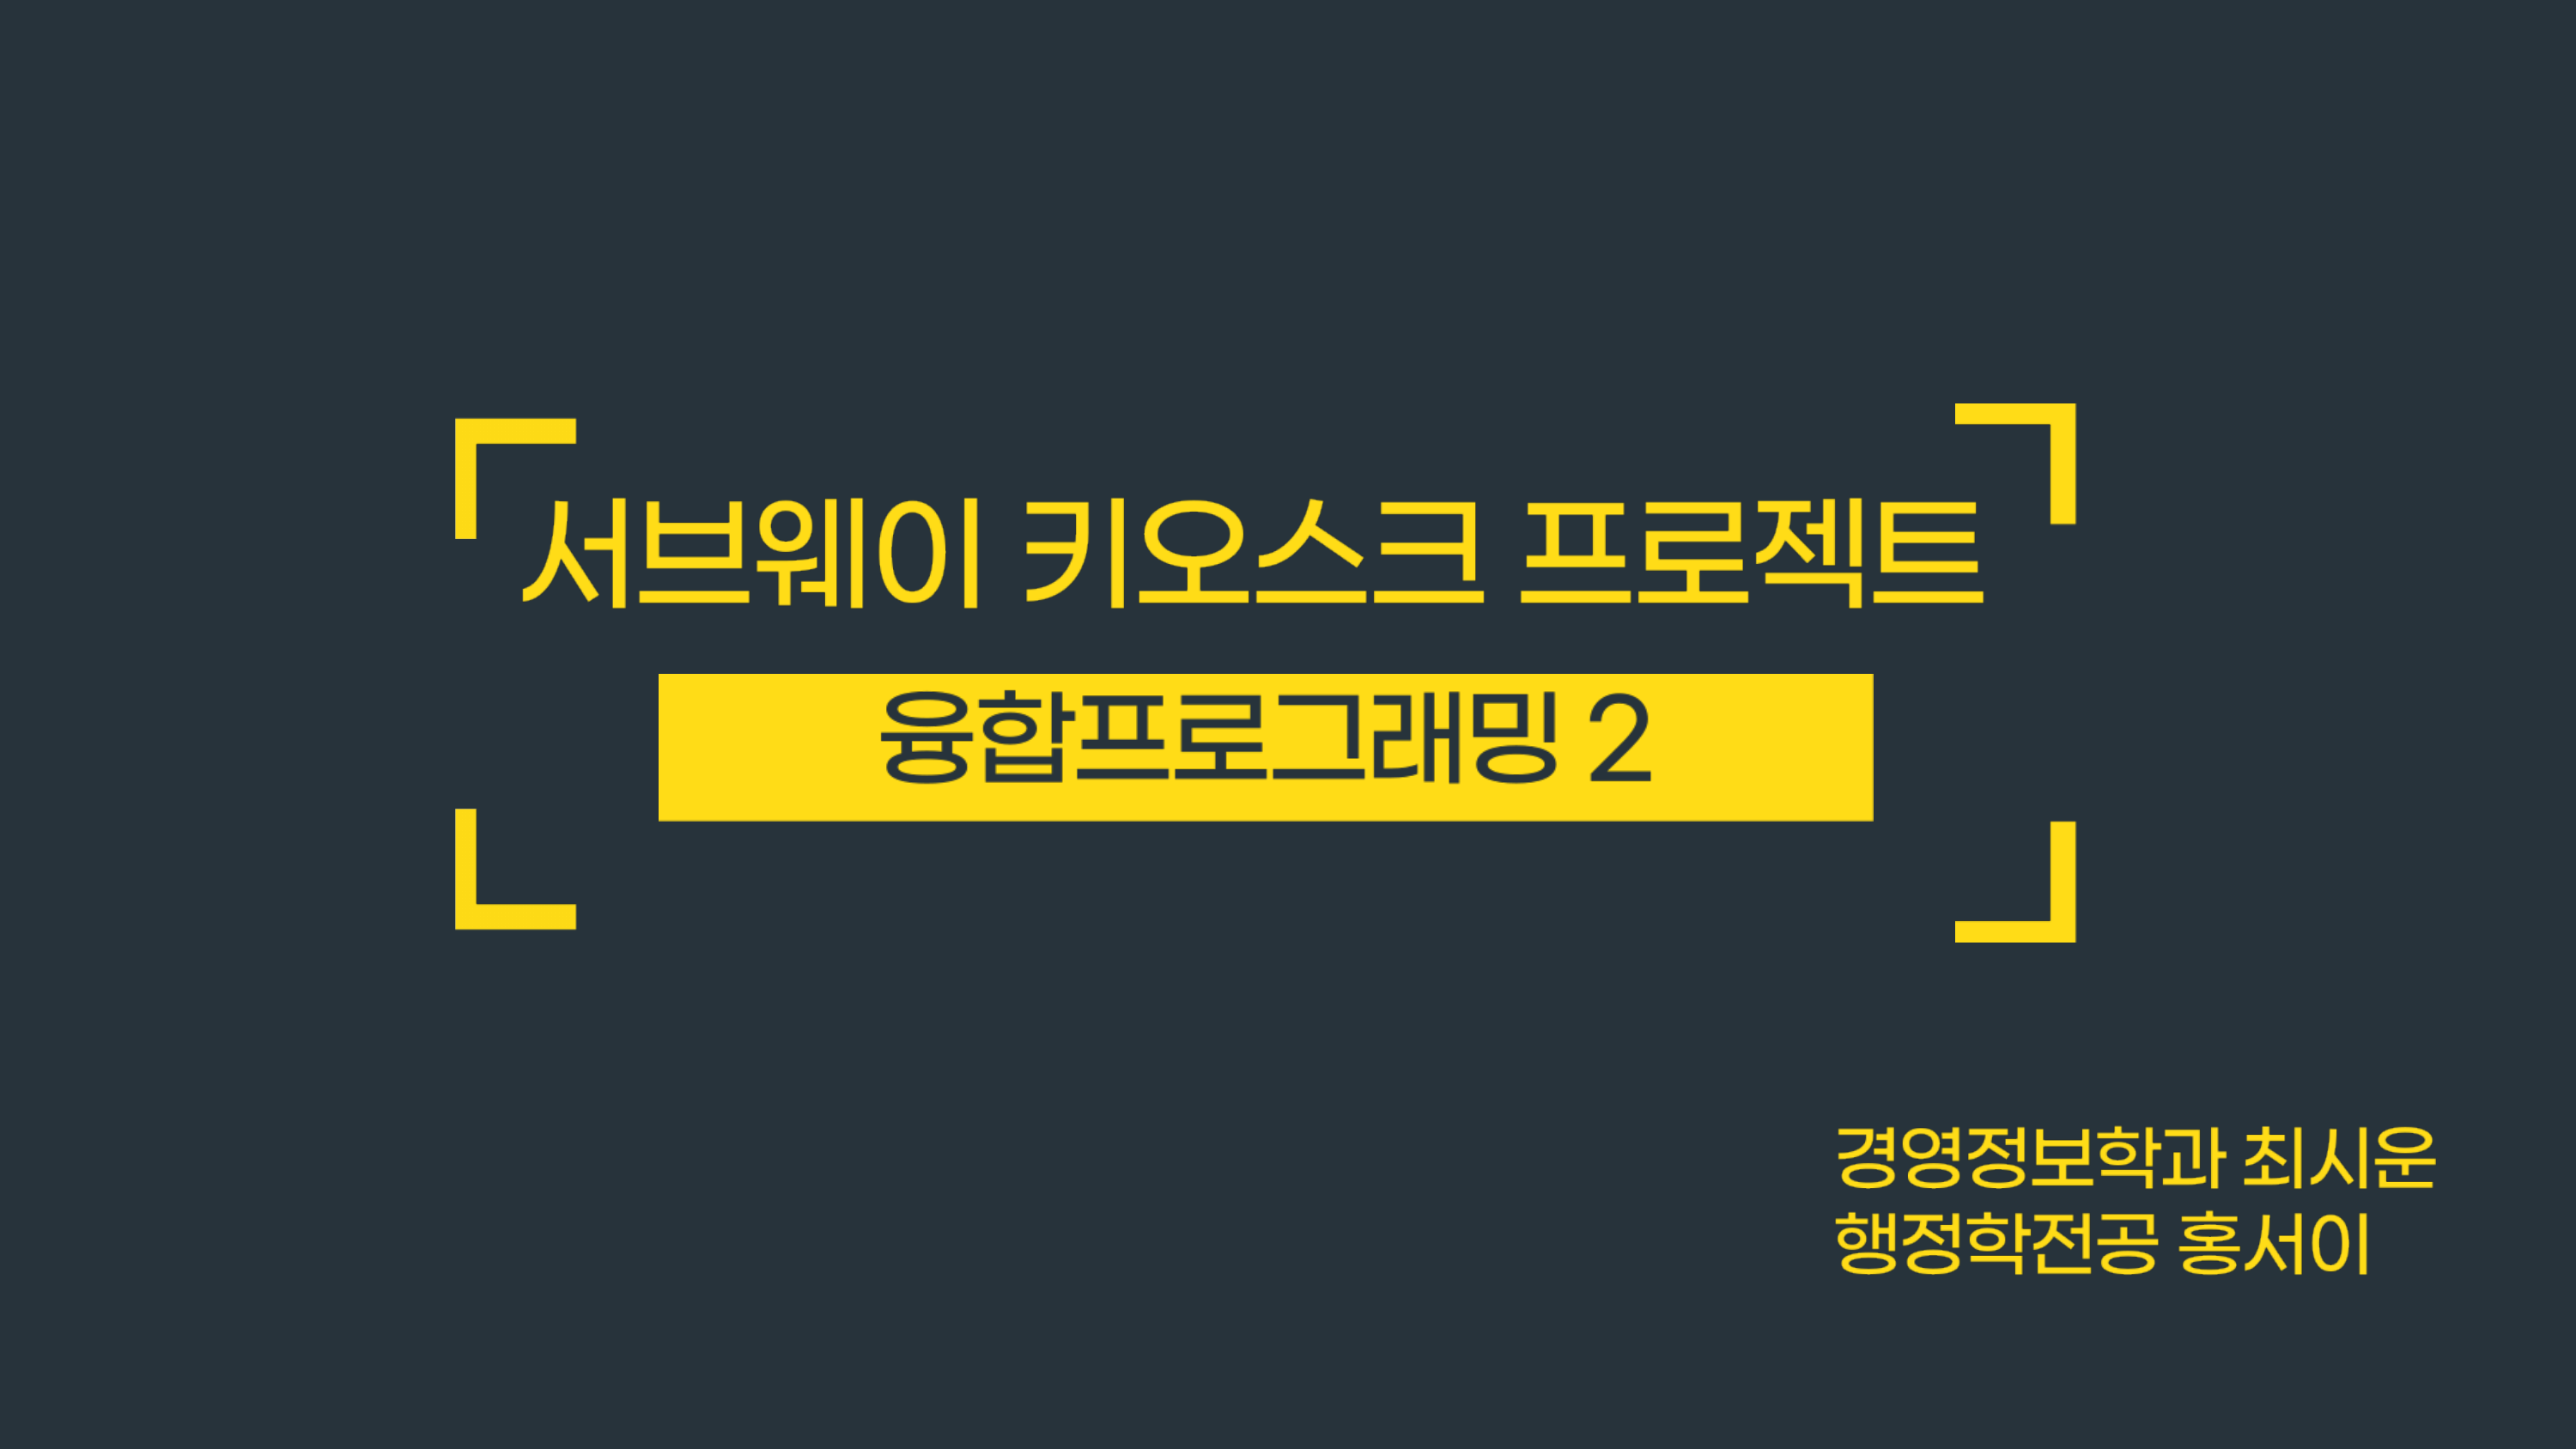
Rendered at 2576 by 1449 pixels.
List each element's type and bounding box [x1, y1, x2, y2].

text_box [1955, 403, 2077, 526]
text_box [455, 809, 577, 931]
text_box [1705, 677, 1874, 822]
text_box [455, 416, 577, 539]
picture [1822, 1021, 2471, 1308]
picture [496, 458, 2044, 834]
text_box [1955, 821, 2077, 943]
